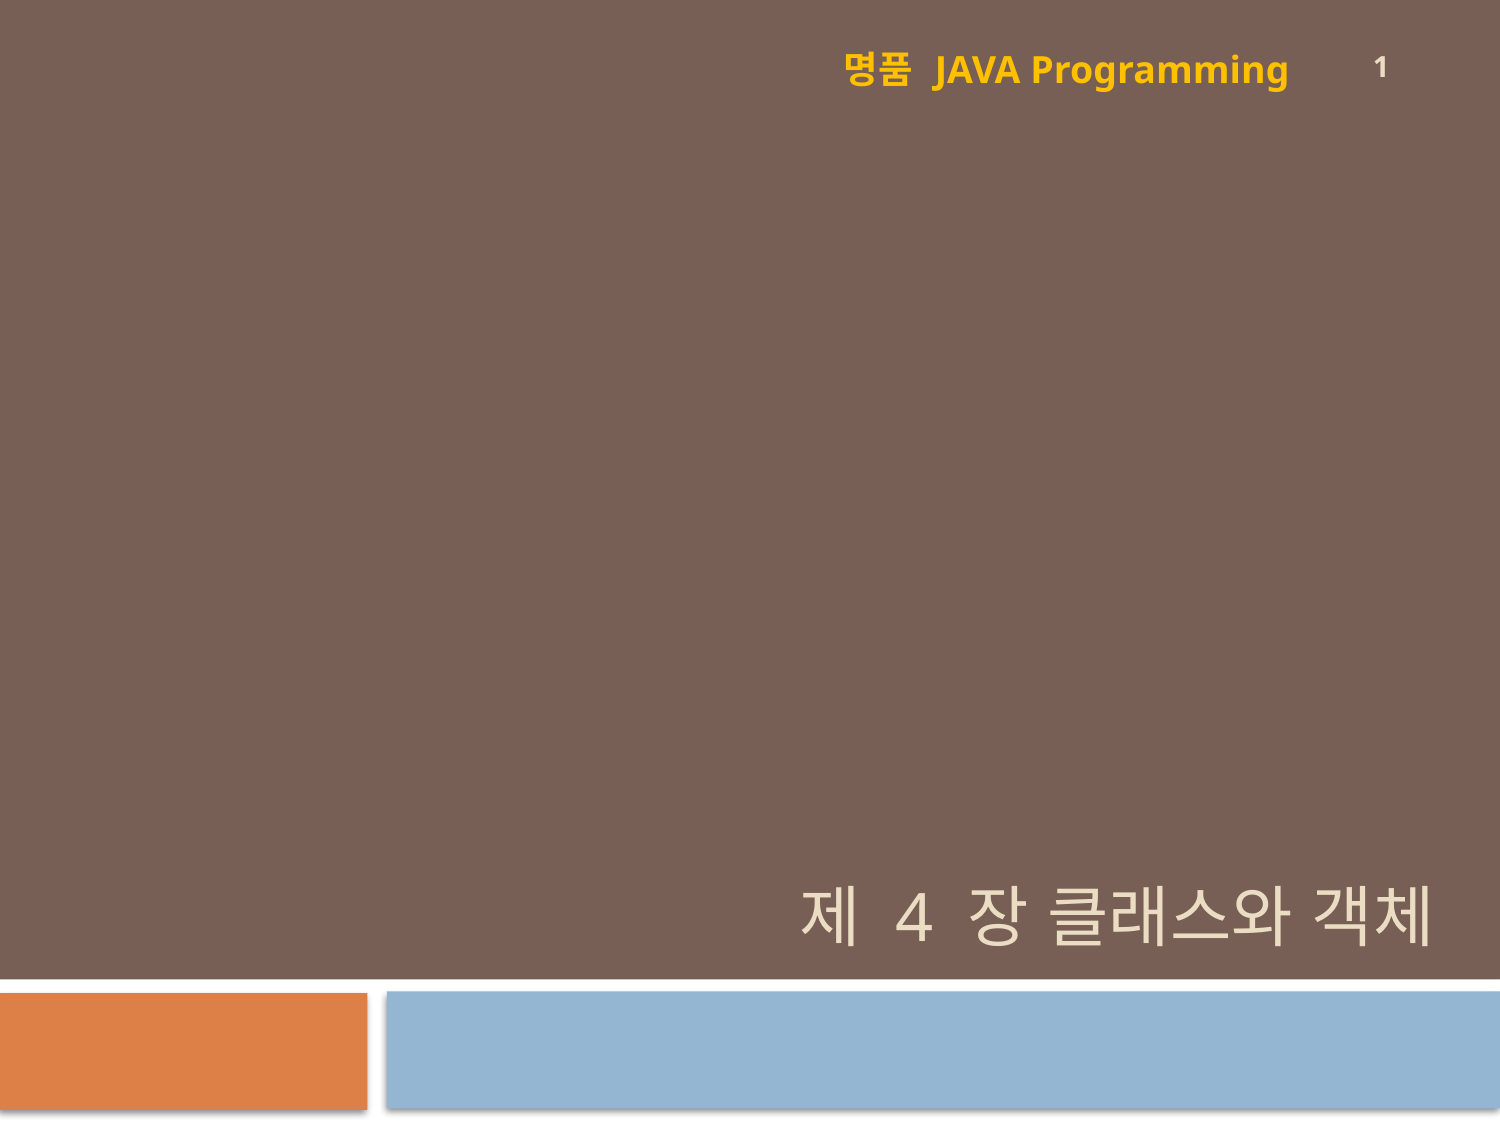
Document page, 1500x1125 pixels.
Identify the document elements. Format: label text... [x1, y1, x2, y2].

title 제 4 장 클래스와 객체 [387, 662, 1450, 963]
slide_number 1 [1312, 37, 1450, 100]
footer 명품 JAVA Programming [342, 38, 1305, 99]
